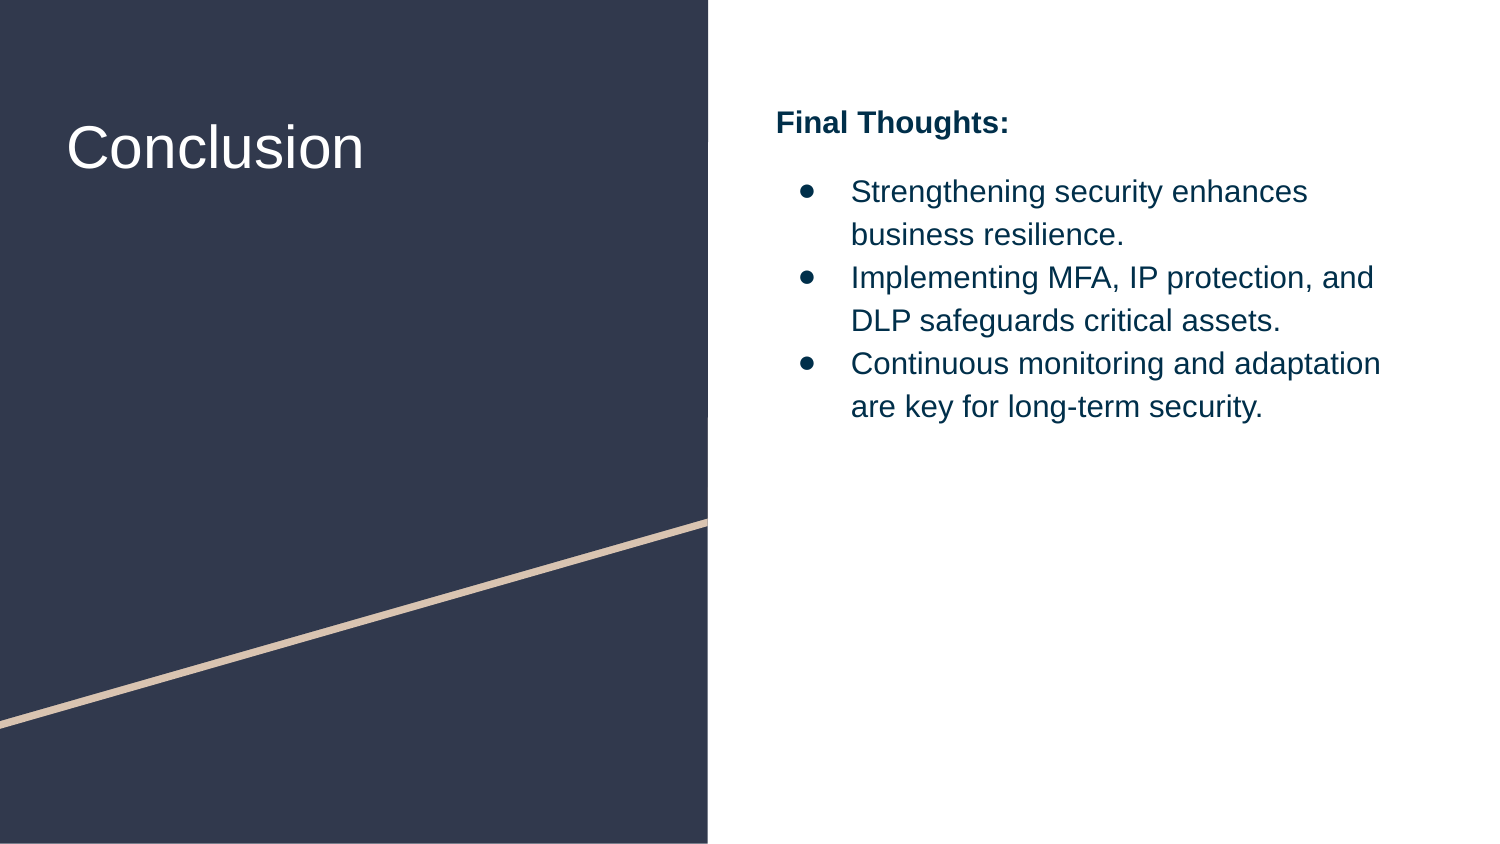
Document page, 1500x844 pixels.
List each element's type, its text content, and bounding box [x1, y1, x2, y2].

title Conclusion [51, 82, 660, 494]
list Final Thoughts: Strengthening security enhances business resilience. Implementing MFA, IP protection, and DLP safeguards critical assets. Continuous monitoring and adaptation are key for long-term security. [760, 82, 1445, 755]
